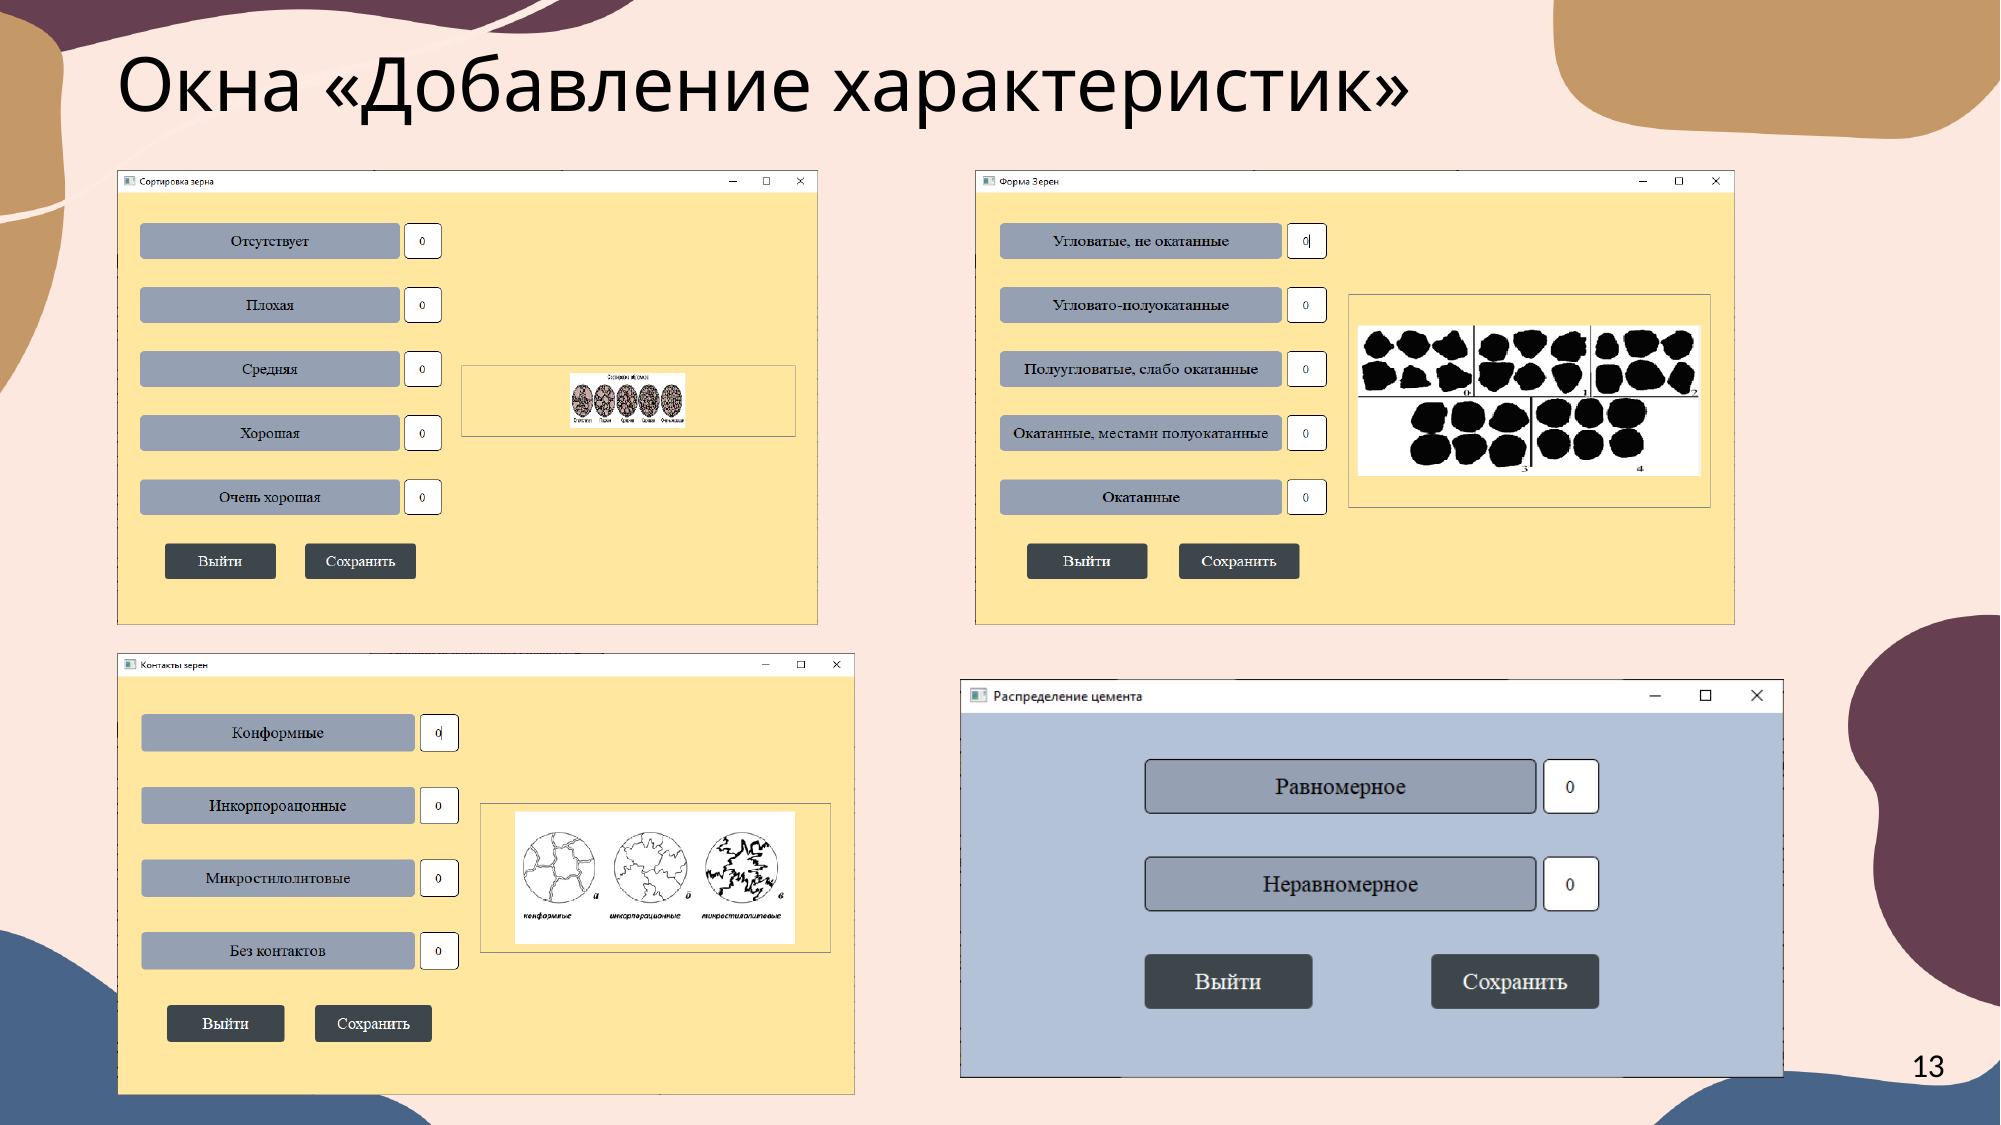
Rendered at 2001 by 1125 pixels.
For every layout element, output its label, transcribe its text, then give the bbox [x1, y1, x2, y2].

picture [0, 0, 2000, 1125]
text_box Окна «Добавление характеристик» [101, 39, 1679, 217]
slide_number 13 [1509, 1034, 1960, 1095]
